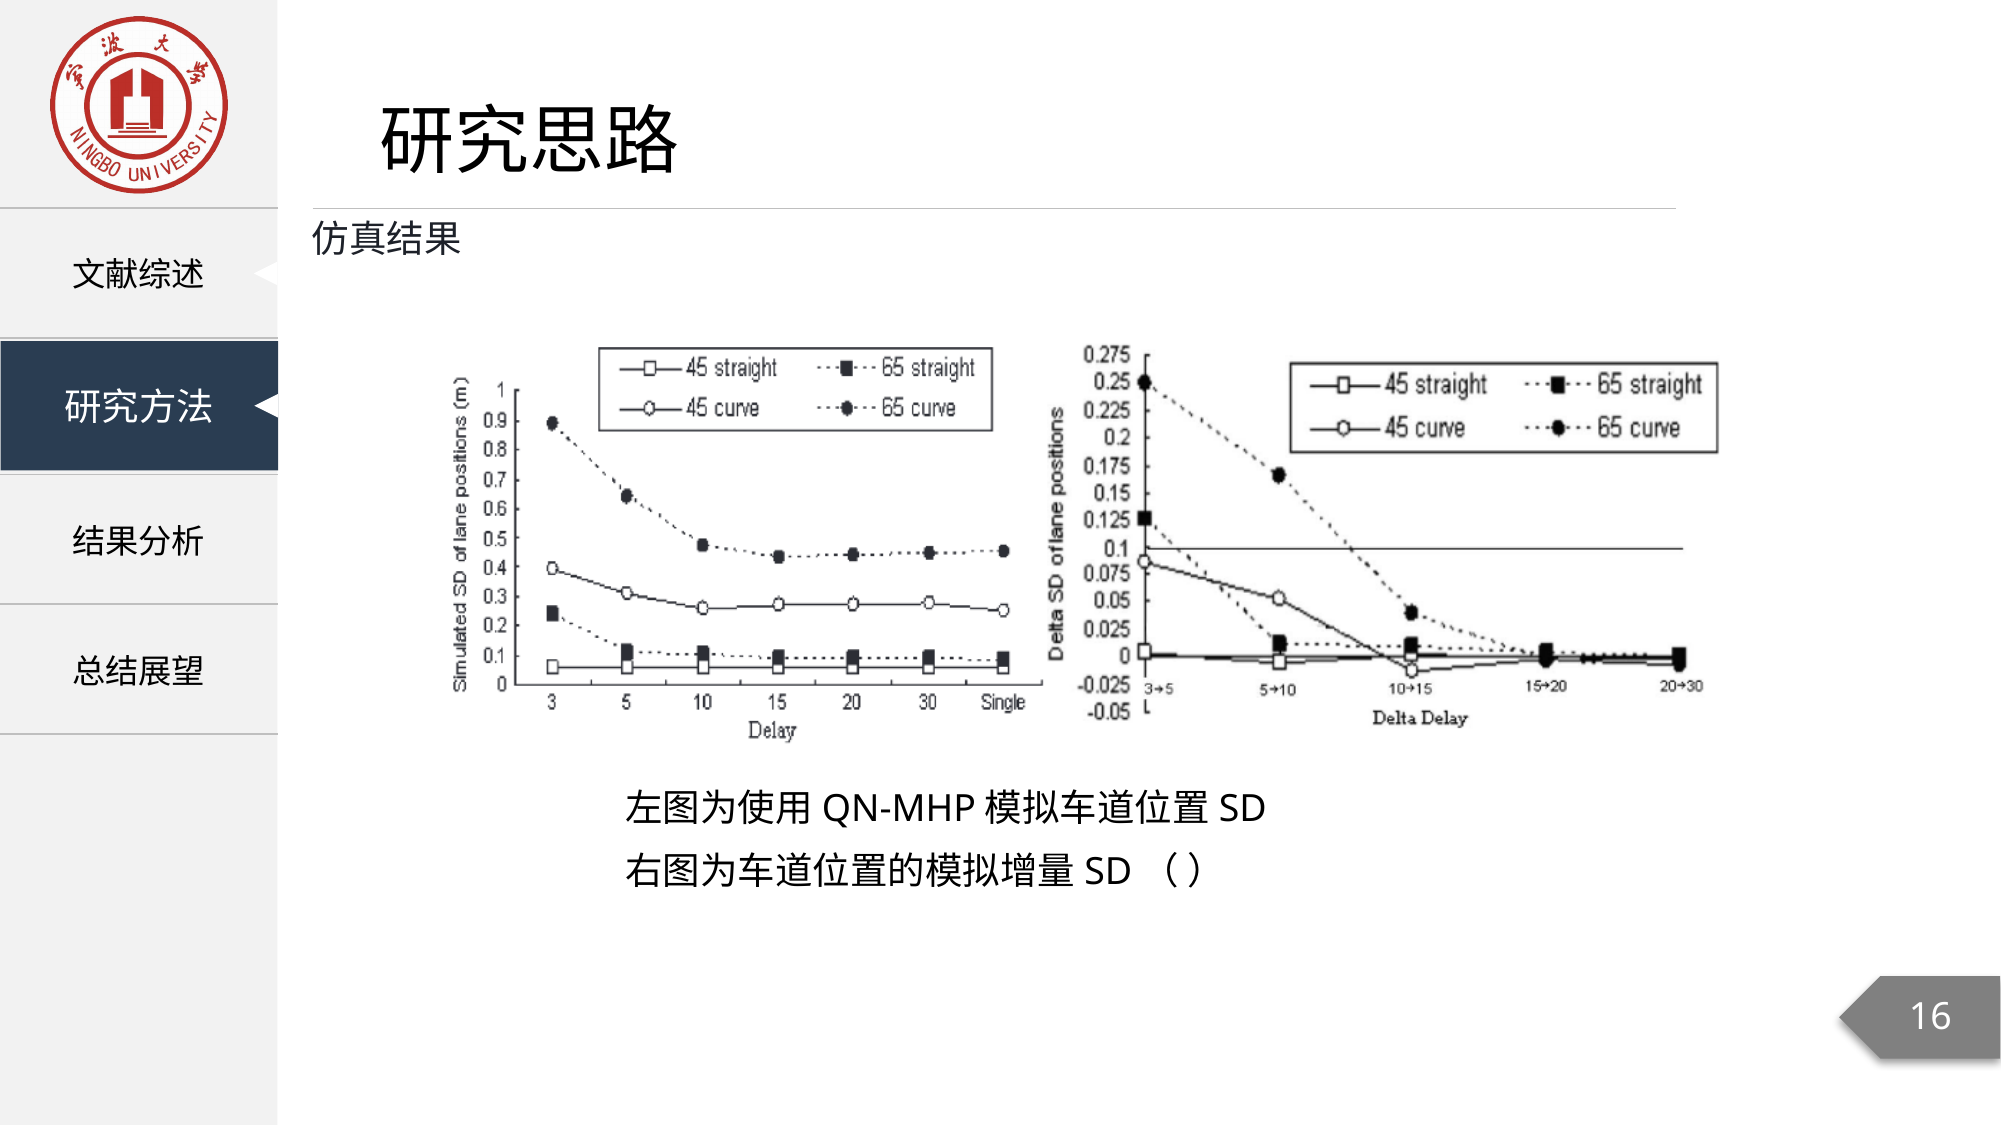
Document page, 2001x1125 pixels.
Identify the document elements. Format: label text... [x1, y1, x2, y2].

text_box 研究思路 [364, 85, 695, 190]
picture [50, 16, 228, 194]
text_box 仿真结果 [296, 207, 481, 268]
picture [446, 337, 1722, 746]
